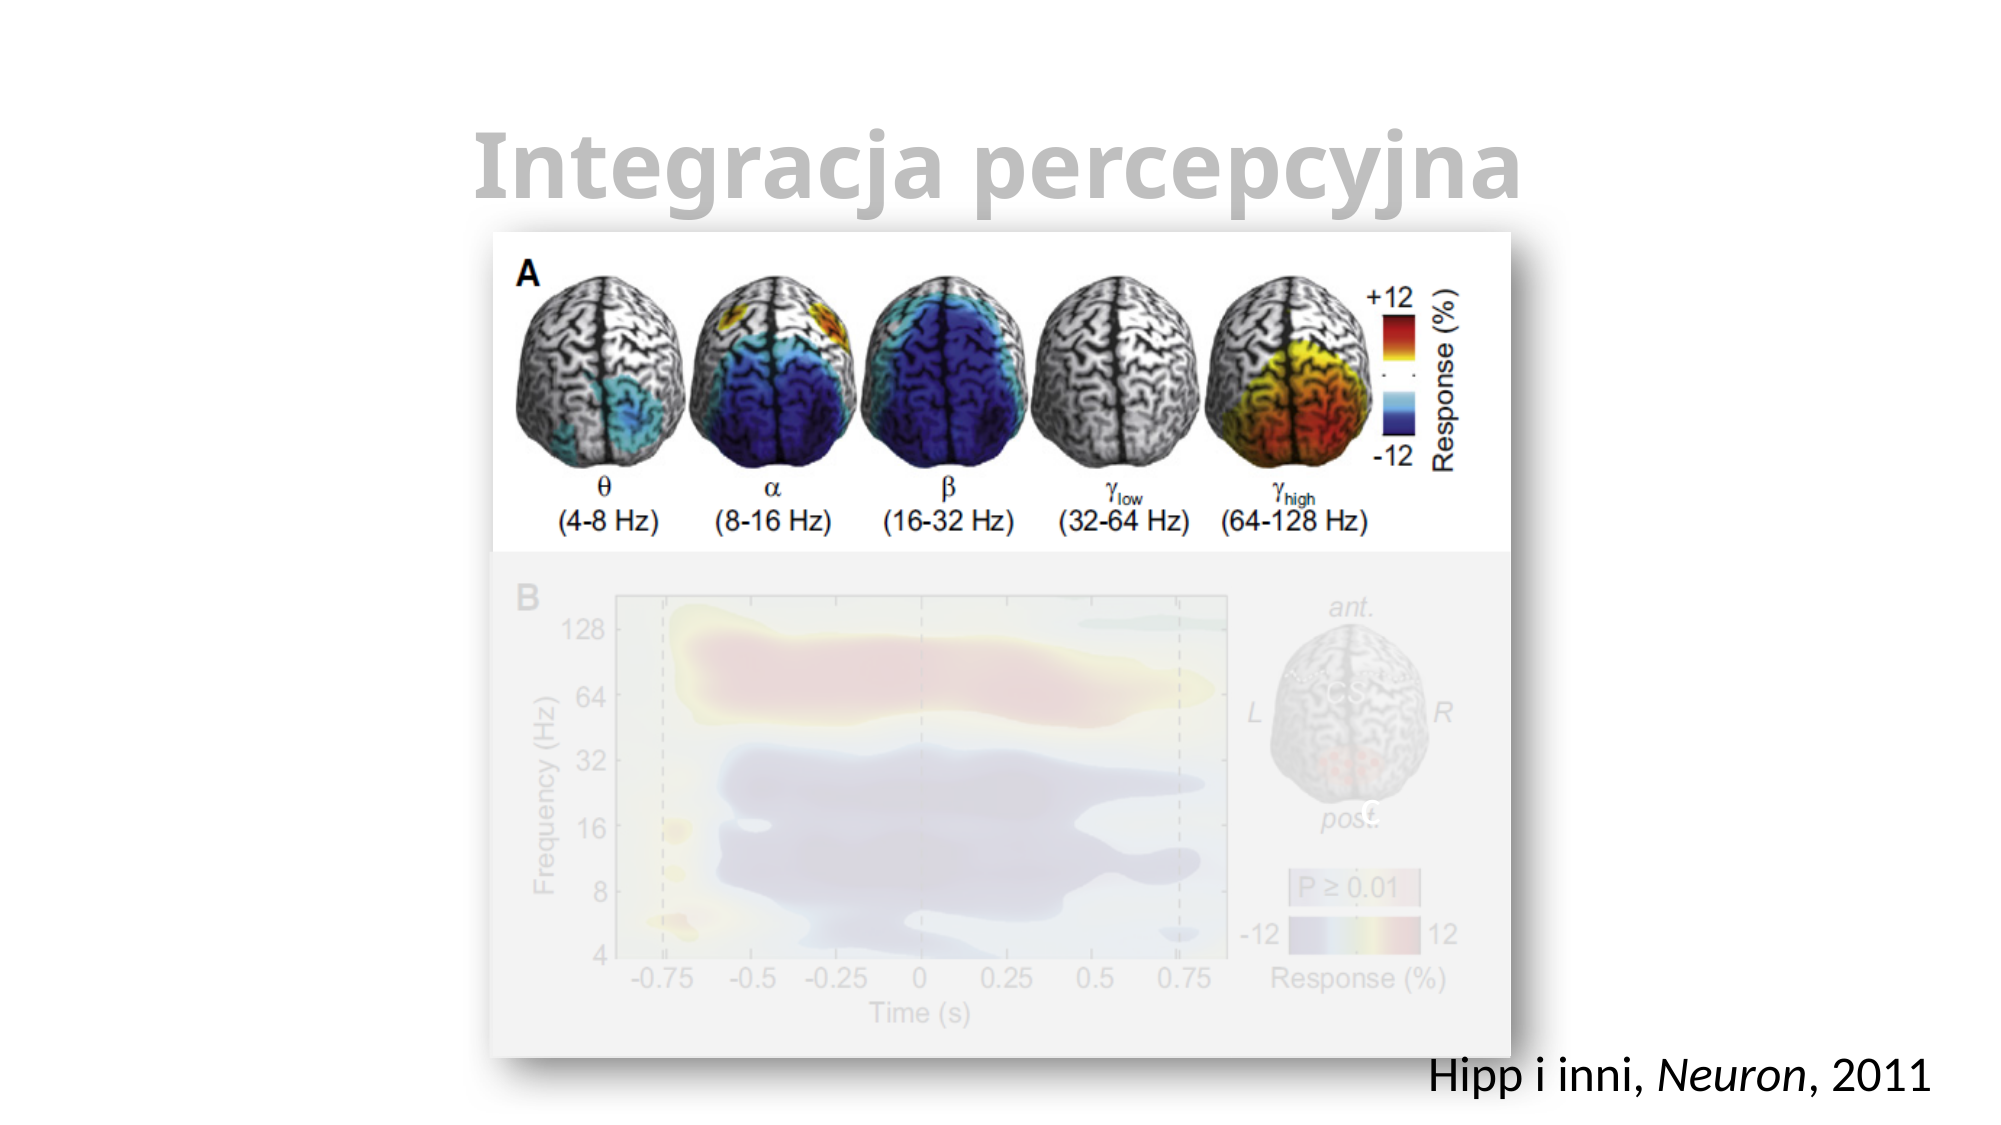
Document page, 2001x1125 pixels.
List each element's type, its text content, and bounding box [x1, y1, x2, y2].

picture [493, 232, 1511, 1056]
text_box Hipp i inni, Neuron, 2011 [1413, 1034, 1961, 1109]
title Integracja percepcyjna [137, 59, 1863, 278]
text_box [488, 551, 1230, 1059]
